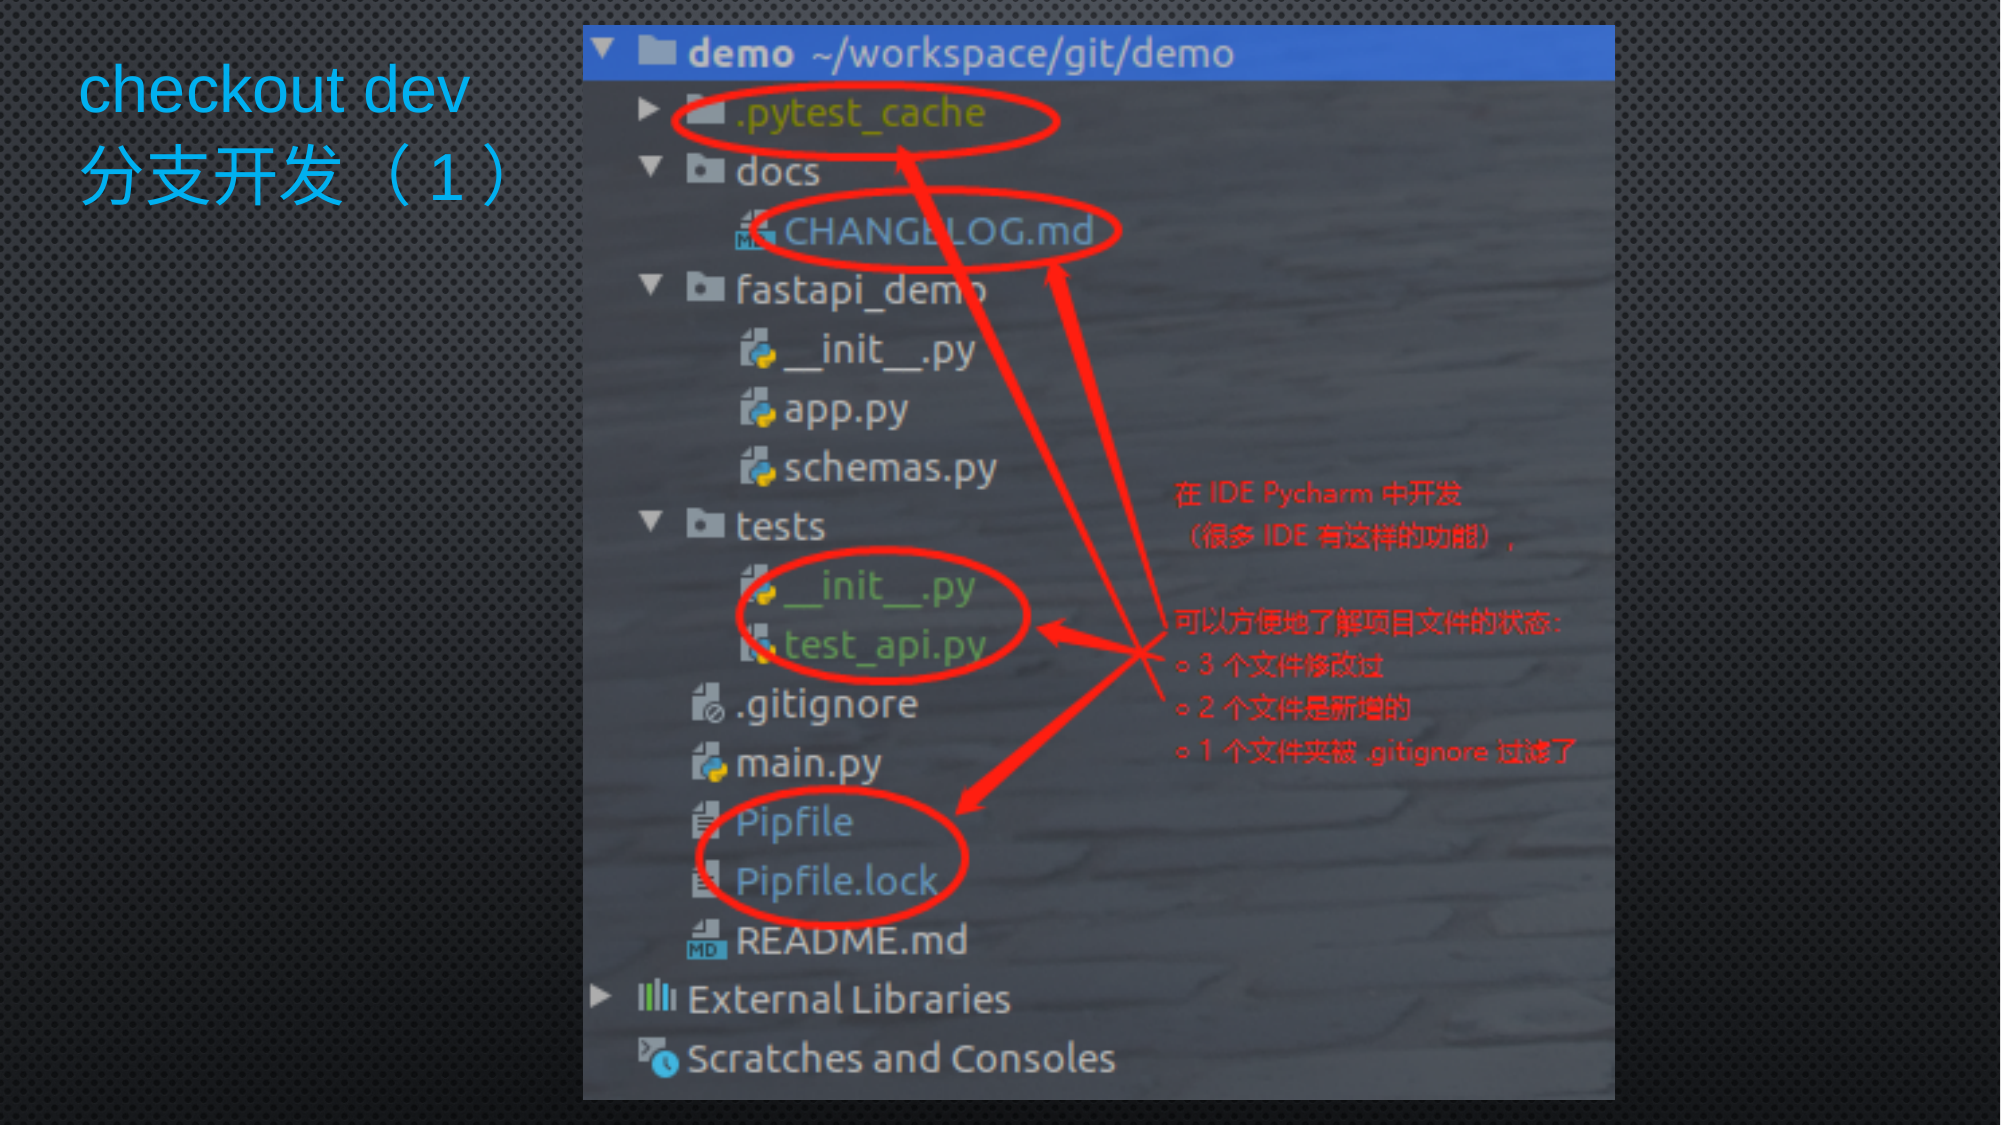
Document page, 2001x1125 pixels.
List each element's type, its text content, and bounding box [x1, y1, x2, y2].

text_box checkout dev 分支开发（1） [63, 30, 582, 305]
picture [582, 25, 1615, 1100]
